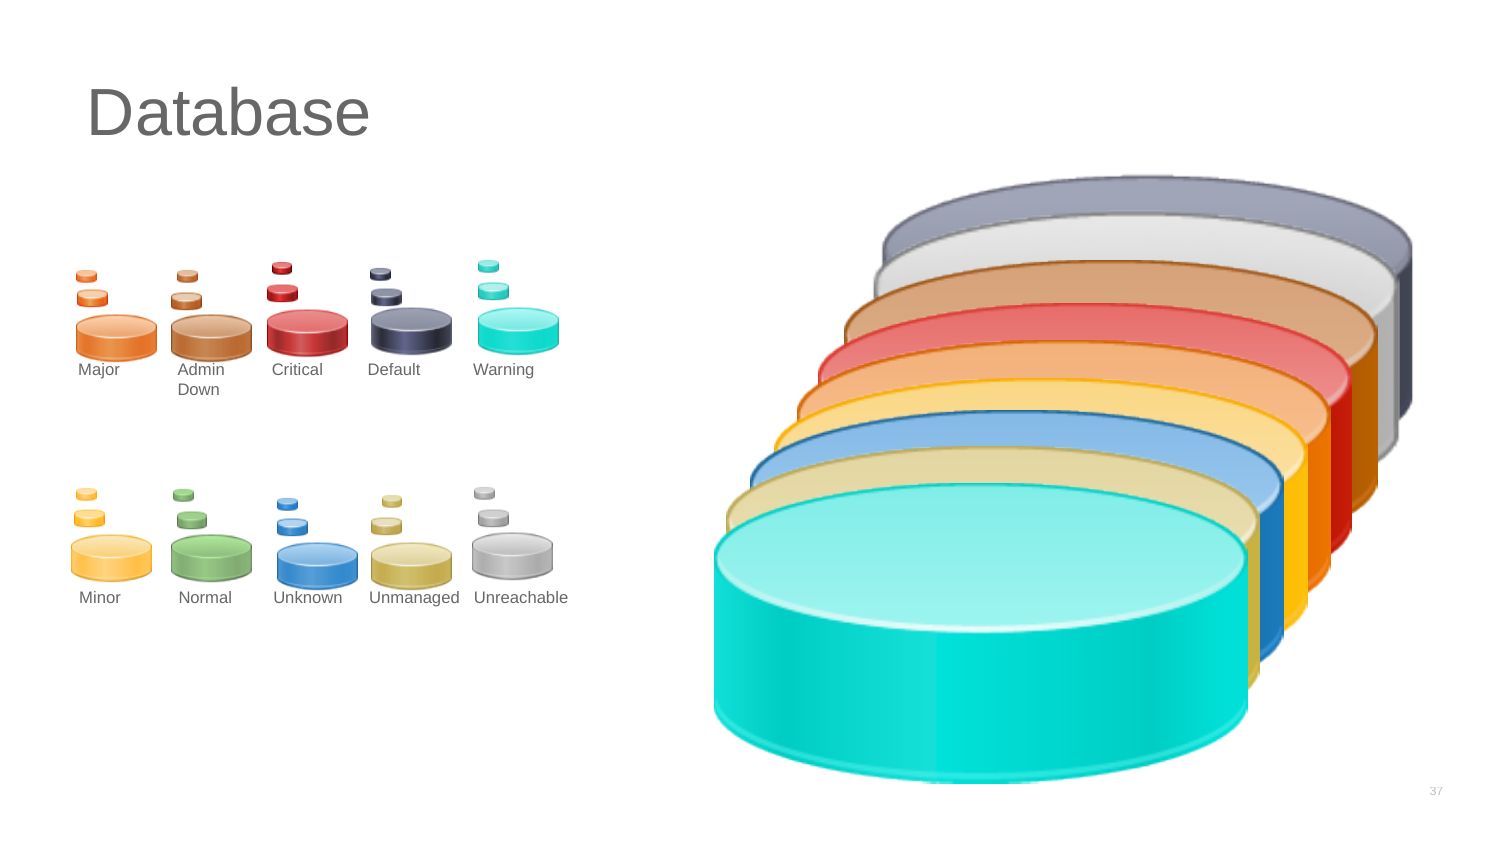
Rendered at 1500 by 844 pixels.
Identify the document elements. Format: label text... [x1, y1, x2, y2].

picture [714, 0, 1477, 784]
picture [170, 485, 252, 599]
picture [477, 255, 559, 373]
picture [277, 494, 358, 607]
picture [170, 266, 252, 379]
picture [267, 258, 348, 374]
picture [472, 482, 553, 597]
picture [71, 484, 153, 599]
picture [370, 263, 453, 373]
title Database [71, 55, 791, 176]
picture [76, 265, 157, 379]
picture [371, 491, 453, 607]
